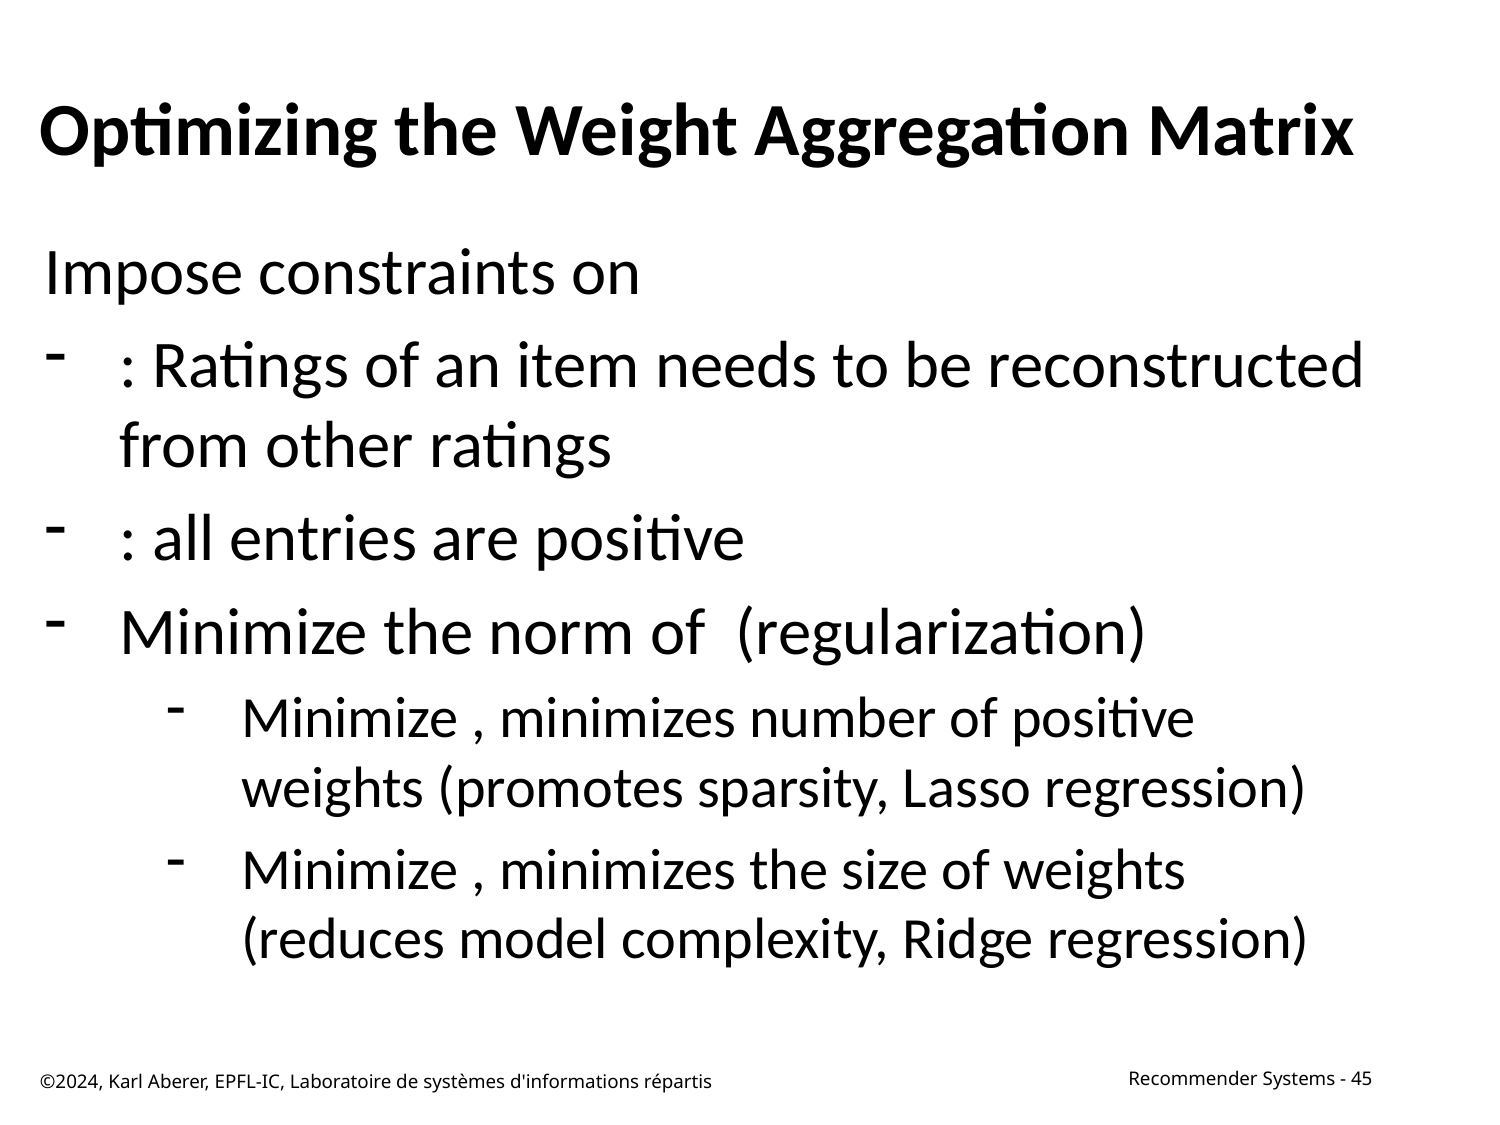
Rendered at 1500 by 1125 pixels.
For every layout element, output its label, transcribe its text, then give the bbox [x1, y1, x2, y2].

footer ©2024, Karl Aberer, EPFL-IC, Laboratoire de systèmes d'informations répartis [24, 1062, 988, 1101]
title Optimizing the Weight Aggregation Matrix [24, 49, 1388, 201]
